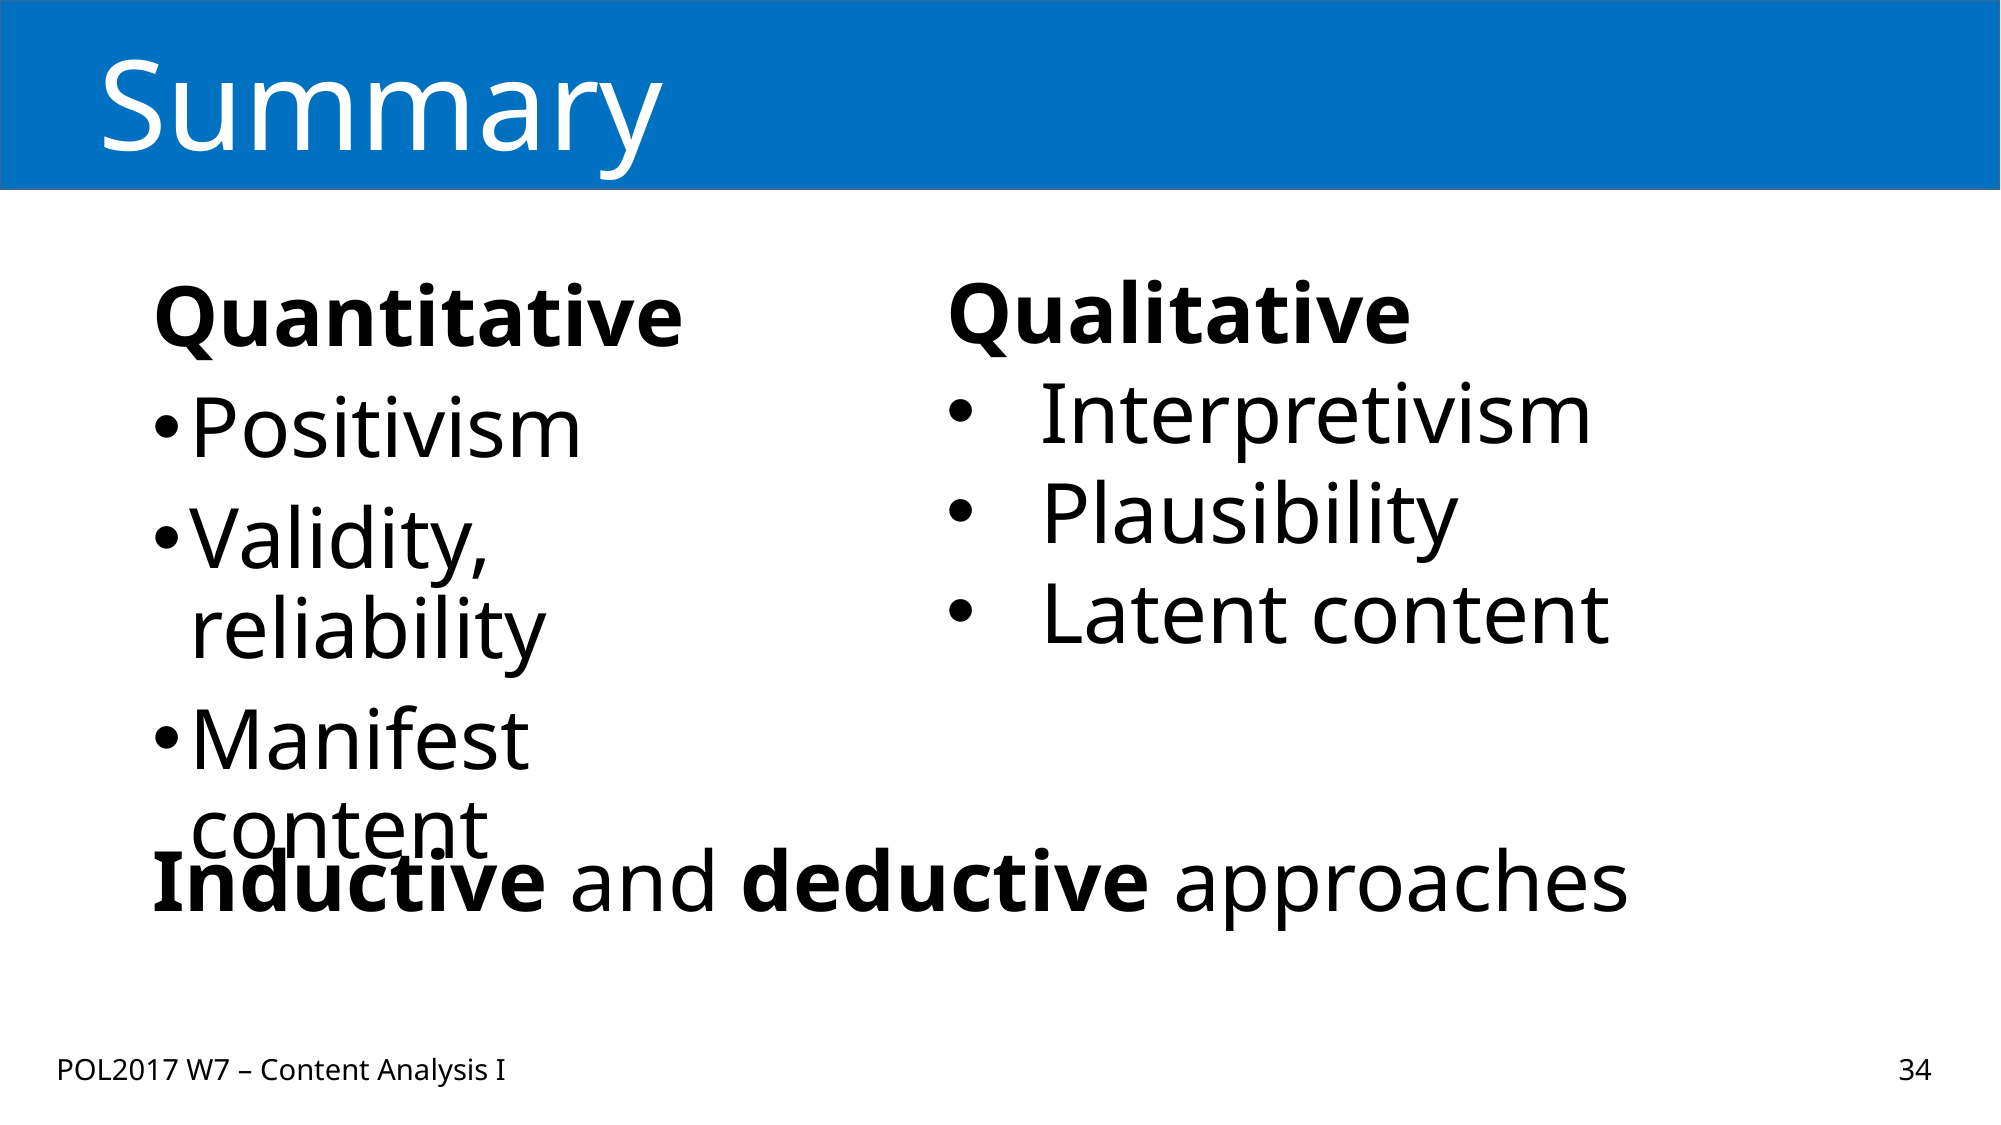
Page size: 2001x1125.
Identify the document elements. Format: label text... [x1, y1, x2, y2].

text_box Inductive and deductive approaches [137, 820, 1891, 1036]
list Quantitative Positivism Validity, reliability Manifest content [137, 267, 862, 820]
text_box Qualitative Interpretivism Plausibility Latent content [931, 252, 1933, 768]
footer POL2017 W7 – Content Analysis I [41, 1043, 675, 1104]
slide_number 34 [1524, 1043, 1947, 1104]
title Summary [83, 15, 2000, 205]
